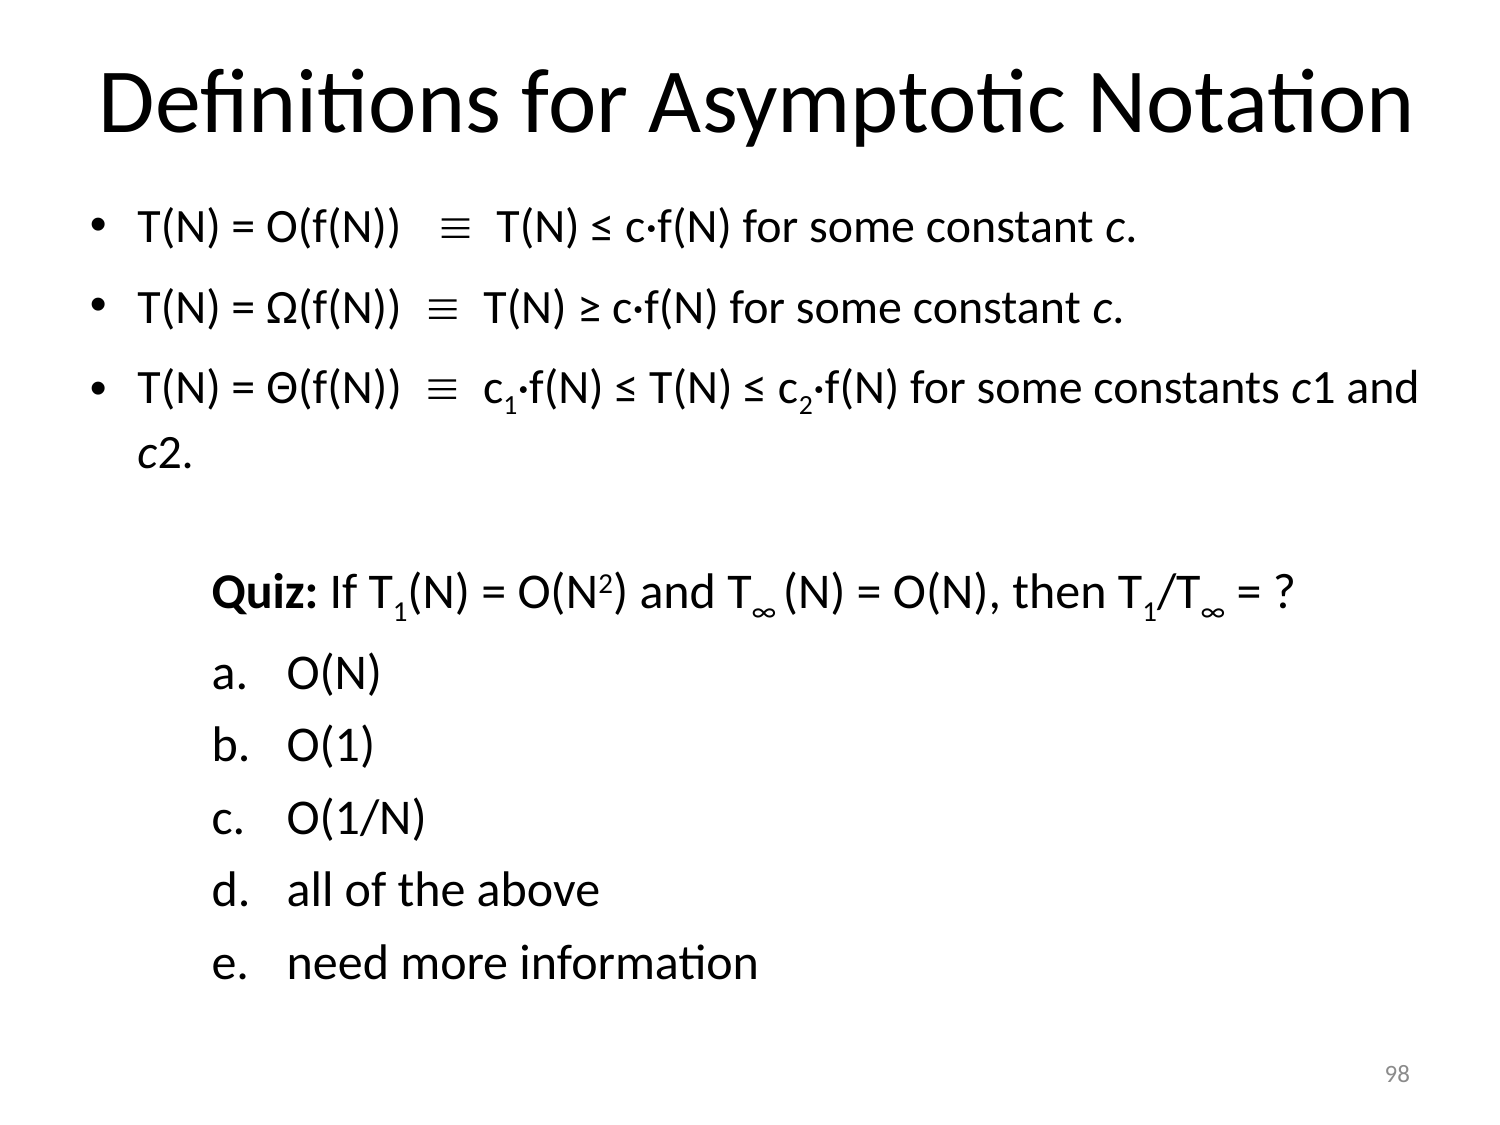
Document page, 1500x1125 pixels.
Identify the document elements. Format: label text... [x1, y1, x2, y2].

slide_number 98 [1074, 1042, 1425, 1103]
list T(N) = O(f(N))  T(N) ≤ c·f(N) for some constant c. T(N) = Ω(f(N))  T(N) ≥ c·f(N) for some constant c. T(N) = Θ(f(N))  c1·f(N) ≤ T(N) ≤ c2·f(N) for some constants c1 and c2. [74, 187, 1457, 494]
title Definitions for Asymptotic Notation [82, 2, 1433, 187]
text_box Quiz: If T1(N) = O(N2) and T∞ (N) = O(N), then T1/T∞ = ? O(N) O(1) O(1/N) all of the above need more information [196, 551, 1350, 997]
